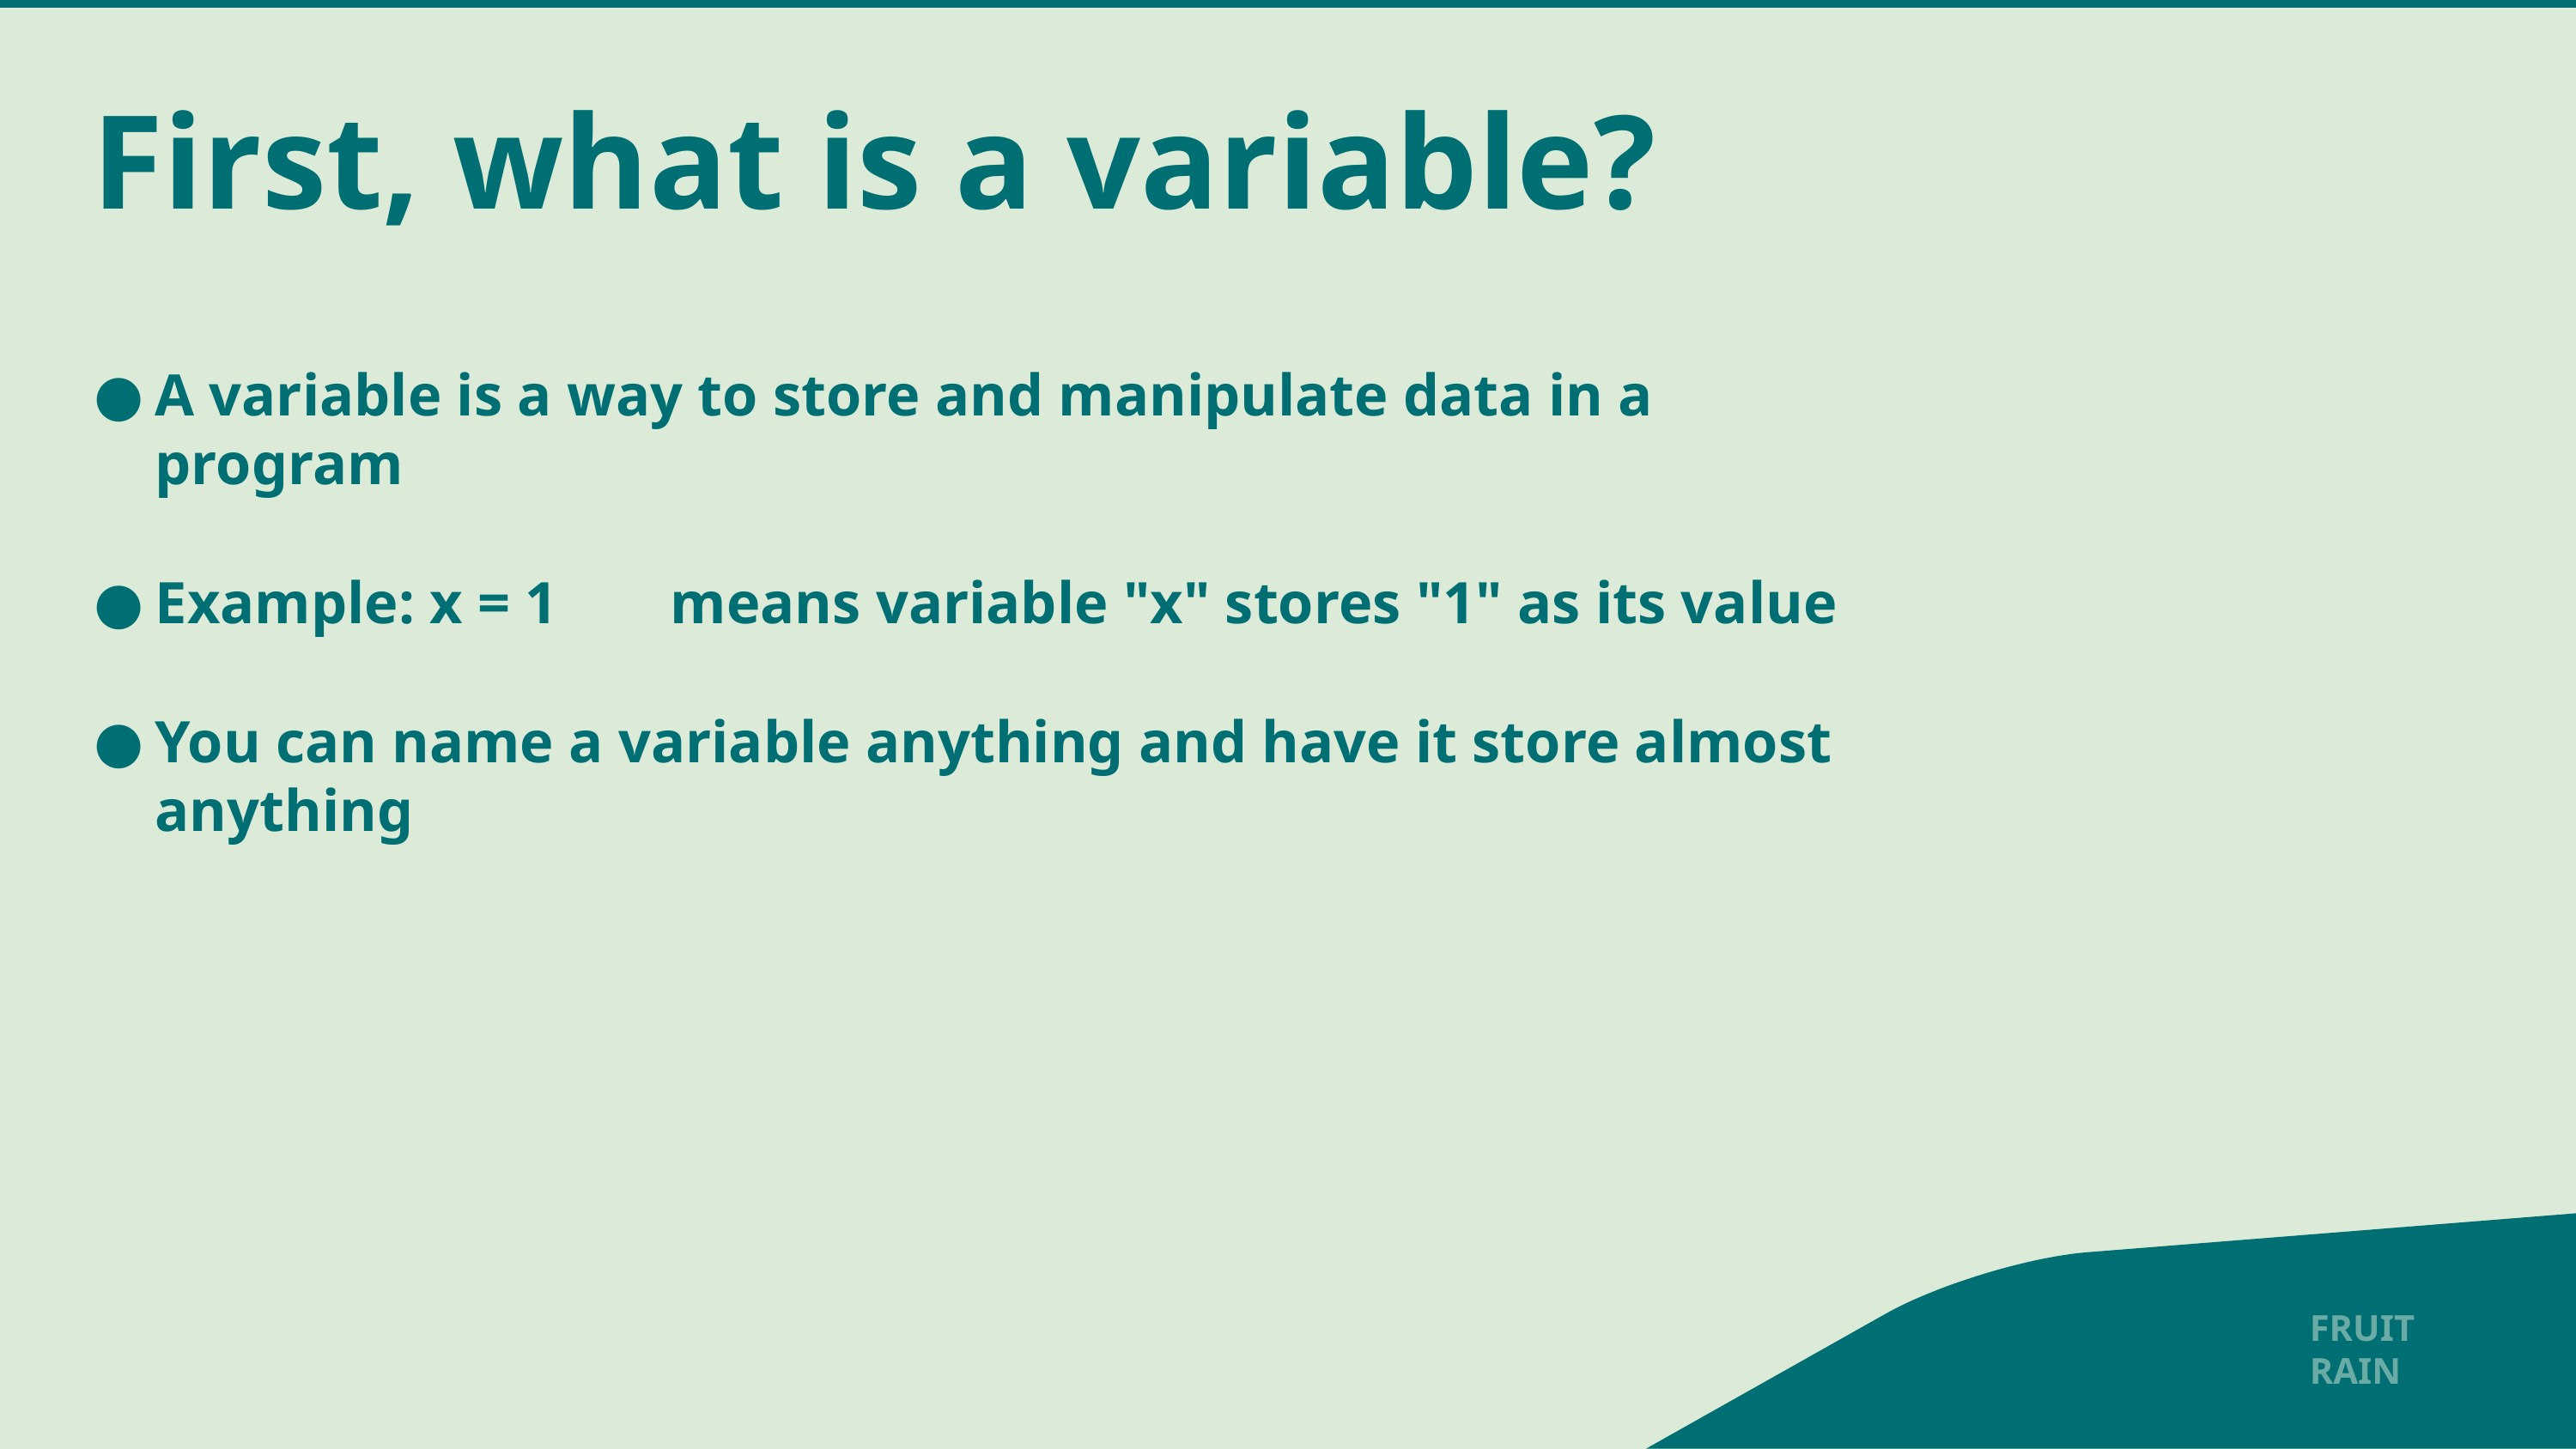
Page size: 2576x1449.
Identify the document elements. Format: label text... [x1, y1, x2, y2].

footer FRUIT RAIN [2307, 1303, 2501, 1449]
text_box A variable is a way to store and manipulate data in a program Example: x = 1 means variable "x" stores "1" as its value You can name a variable anything and have it store almost anything [90, 356, 1874, 843]
picture [0, 8, 2576, 1449]
title First, what is a variable? [90, 76, 1996, 322]
